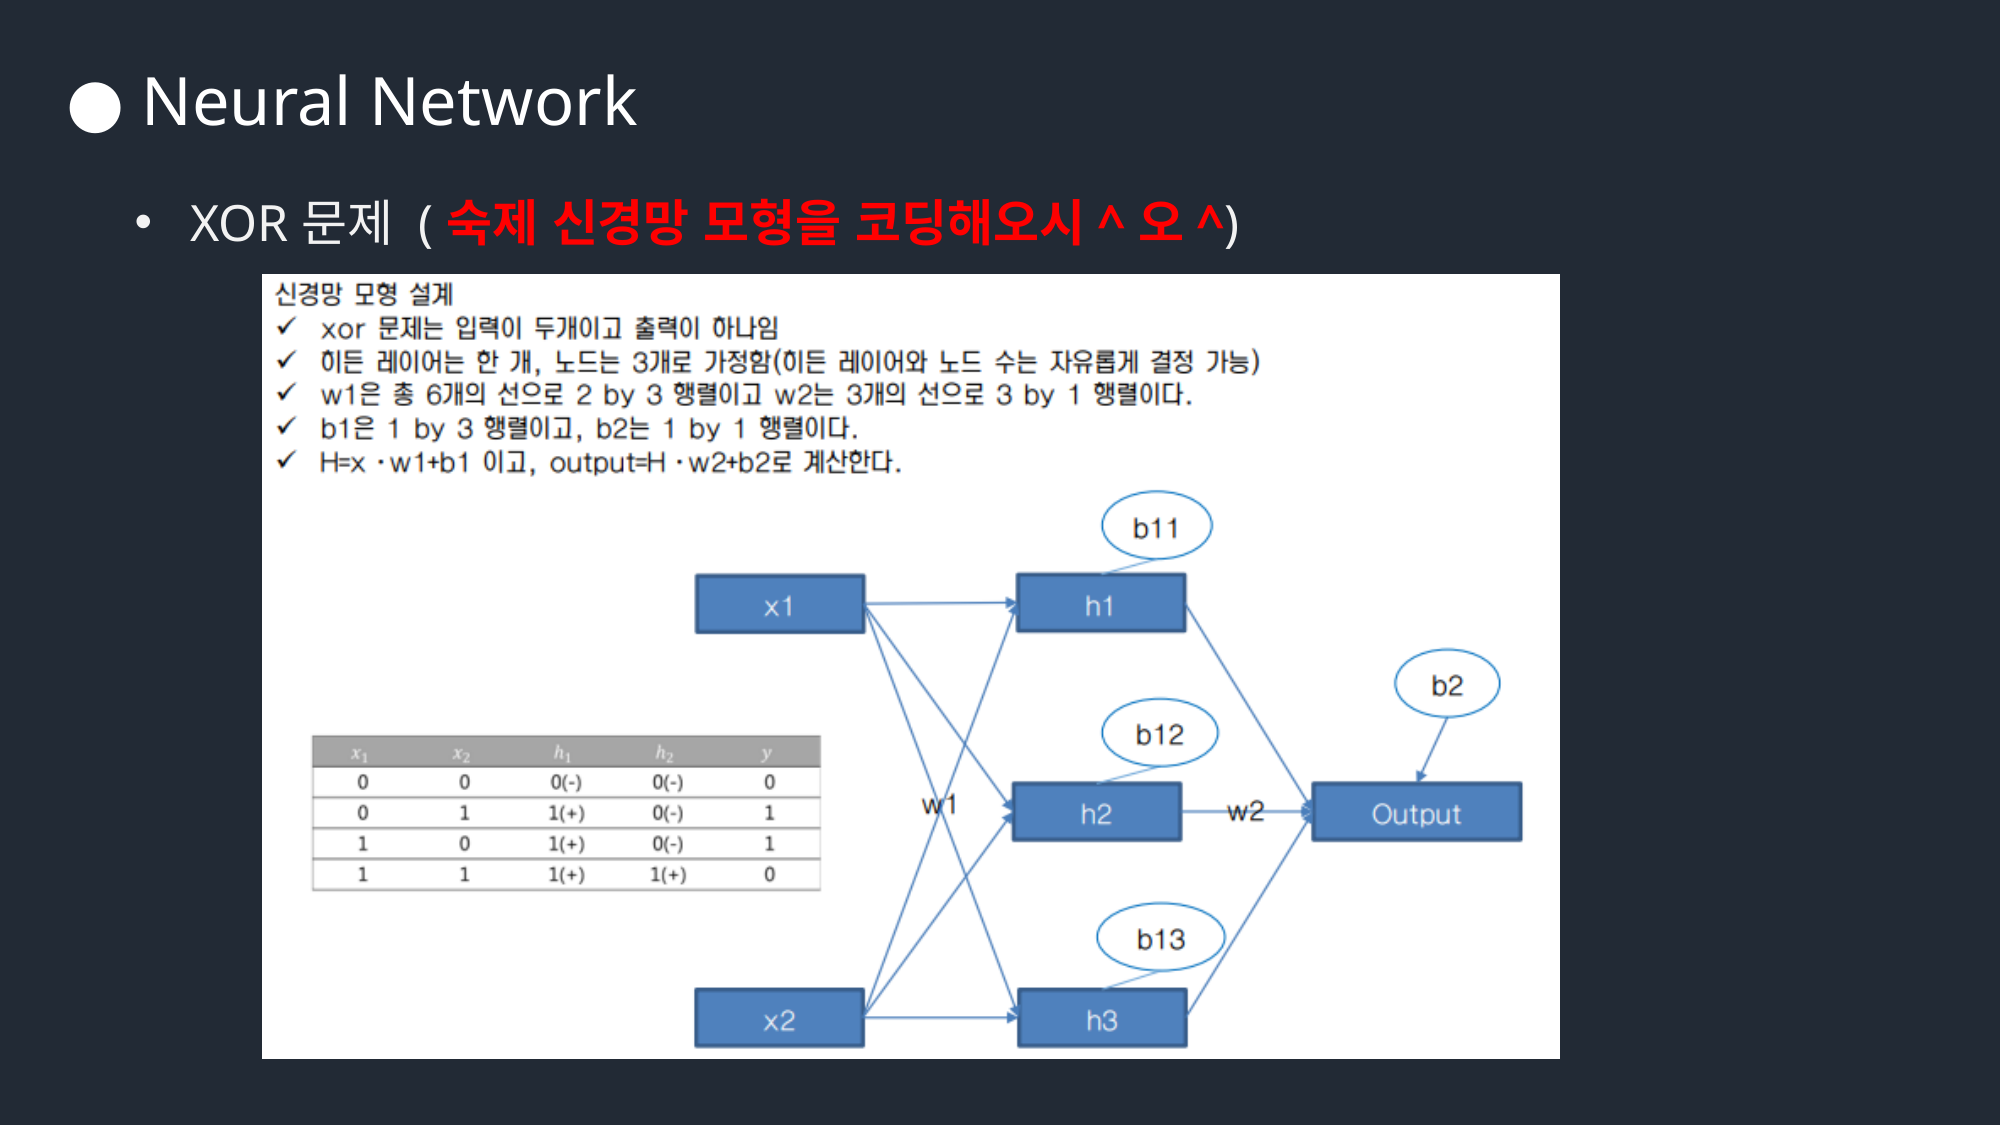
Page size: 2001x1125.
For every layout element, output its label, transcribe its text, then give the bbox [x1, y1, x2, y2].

text_box XOR문제 (숙제 신경망 모형을 코딩해오시^오^) [119, 184, 1783, 259]
picture [262, 274, 1560, 1059]
text_box ● Neural Network [51, 51, 1415, 146]
